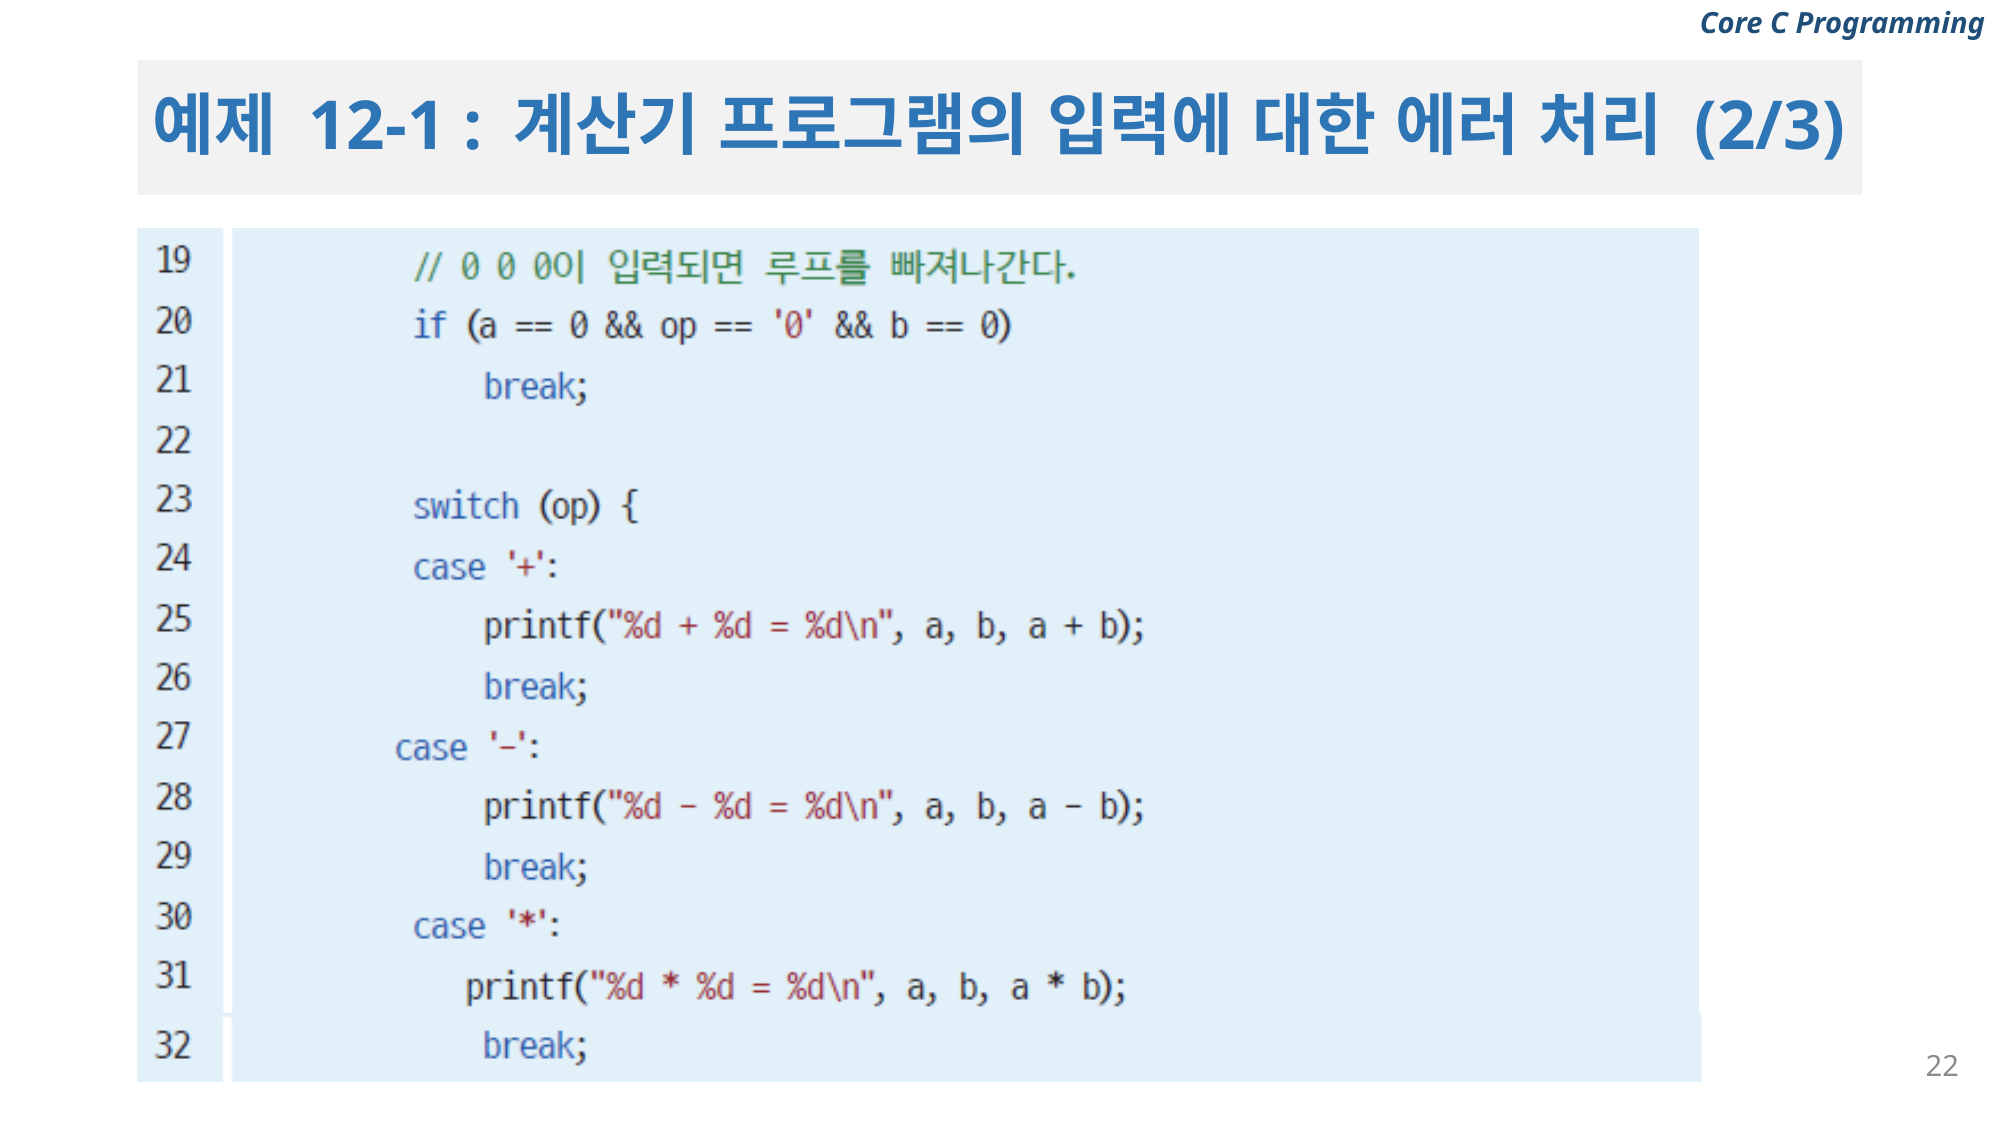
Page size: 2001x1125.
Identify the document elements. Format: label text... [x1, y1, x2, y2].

title 예제 12-1 : 계산기 프로그램의 입력에 대한 에러 처리 (2/3) [137, 59, 1863, 195]
slide_number 22 [1850, 1028, 1975, 1107]
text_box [137, 228, 1702, 1084]
